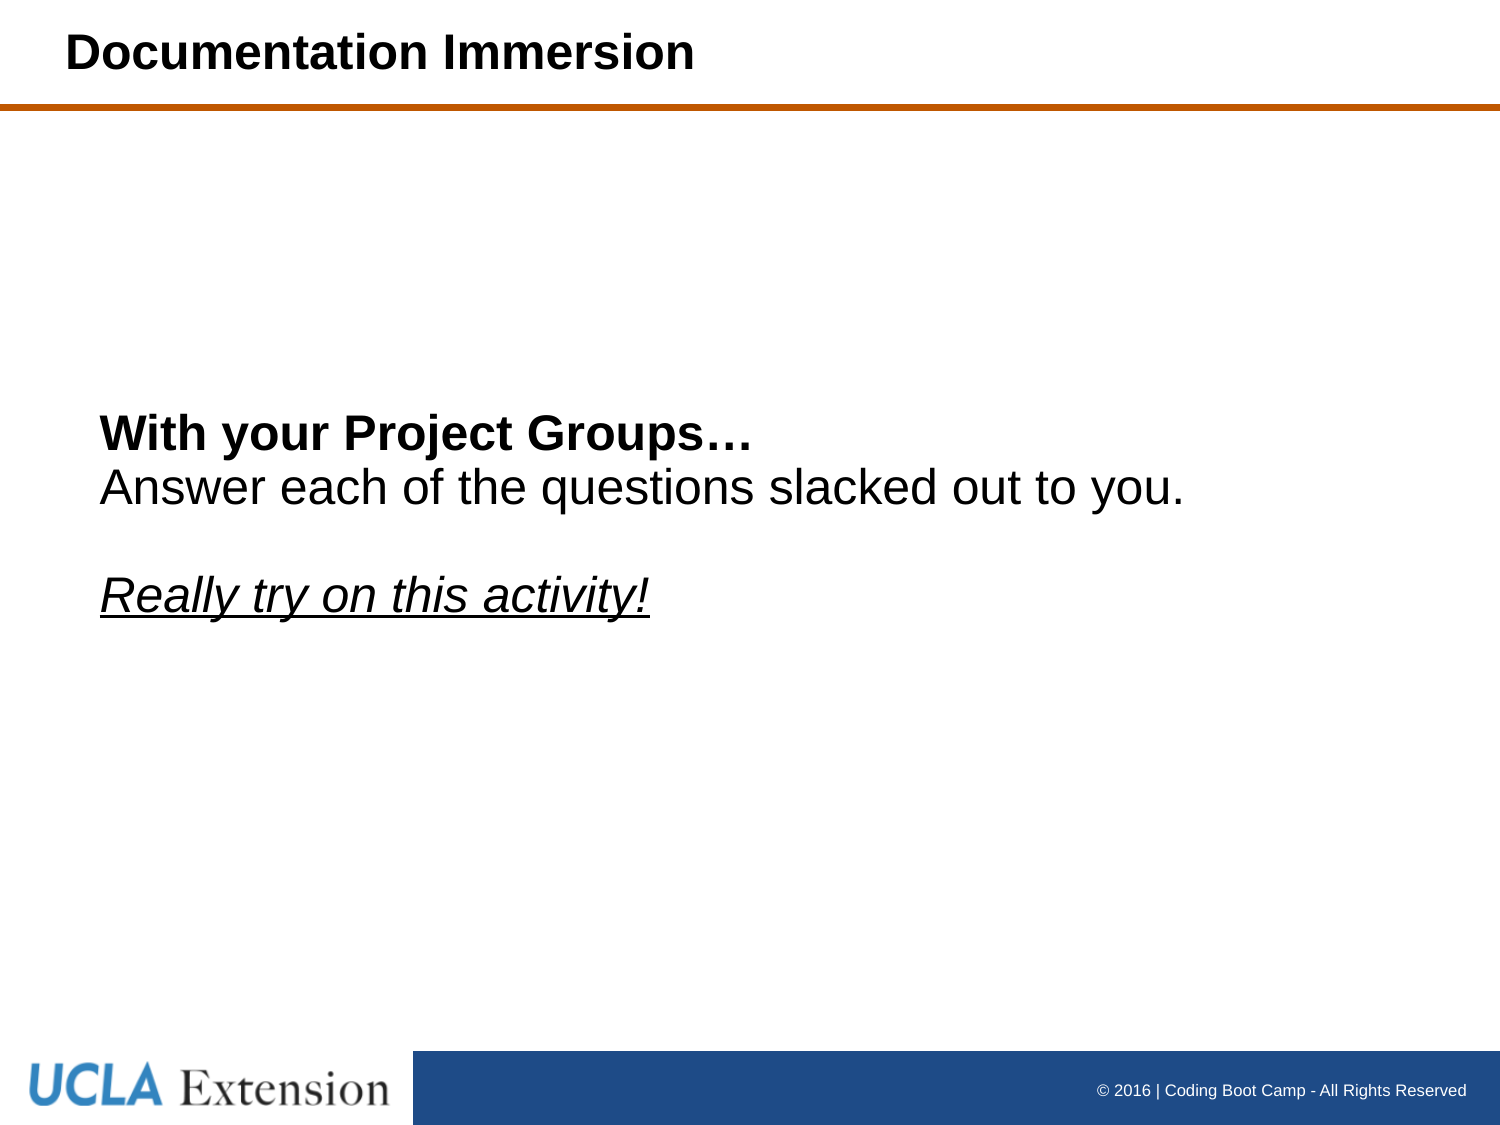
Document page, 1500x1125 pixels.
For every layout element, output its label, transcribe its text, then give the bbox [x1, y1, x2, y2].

picture [24, 1047, 396, 1118]
title Documentation Immersion [50, 0, 948, 108]
text_box With your Project Groups… Answer each of the questions slacked out to you. Really try on this activity! [47, 399, 1456, 663]
